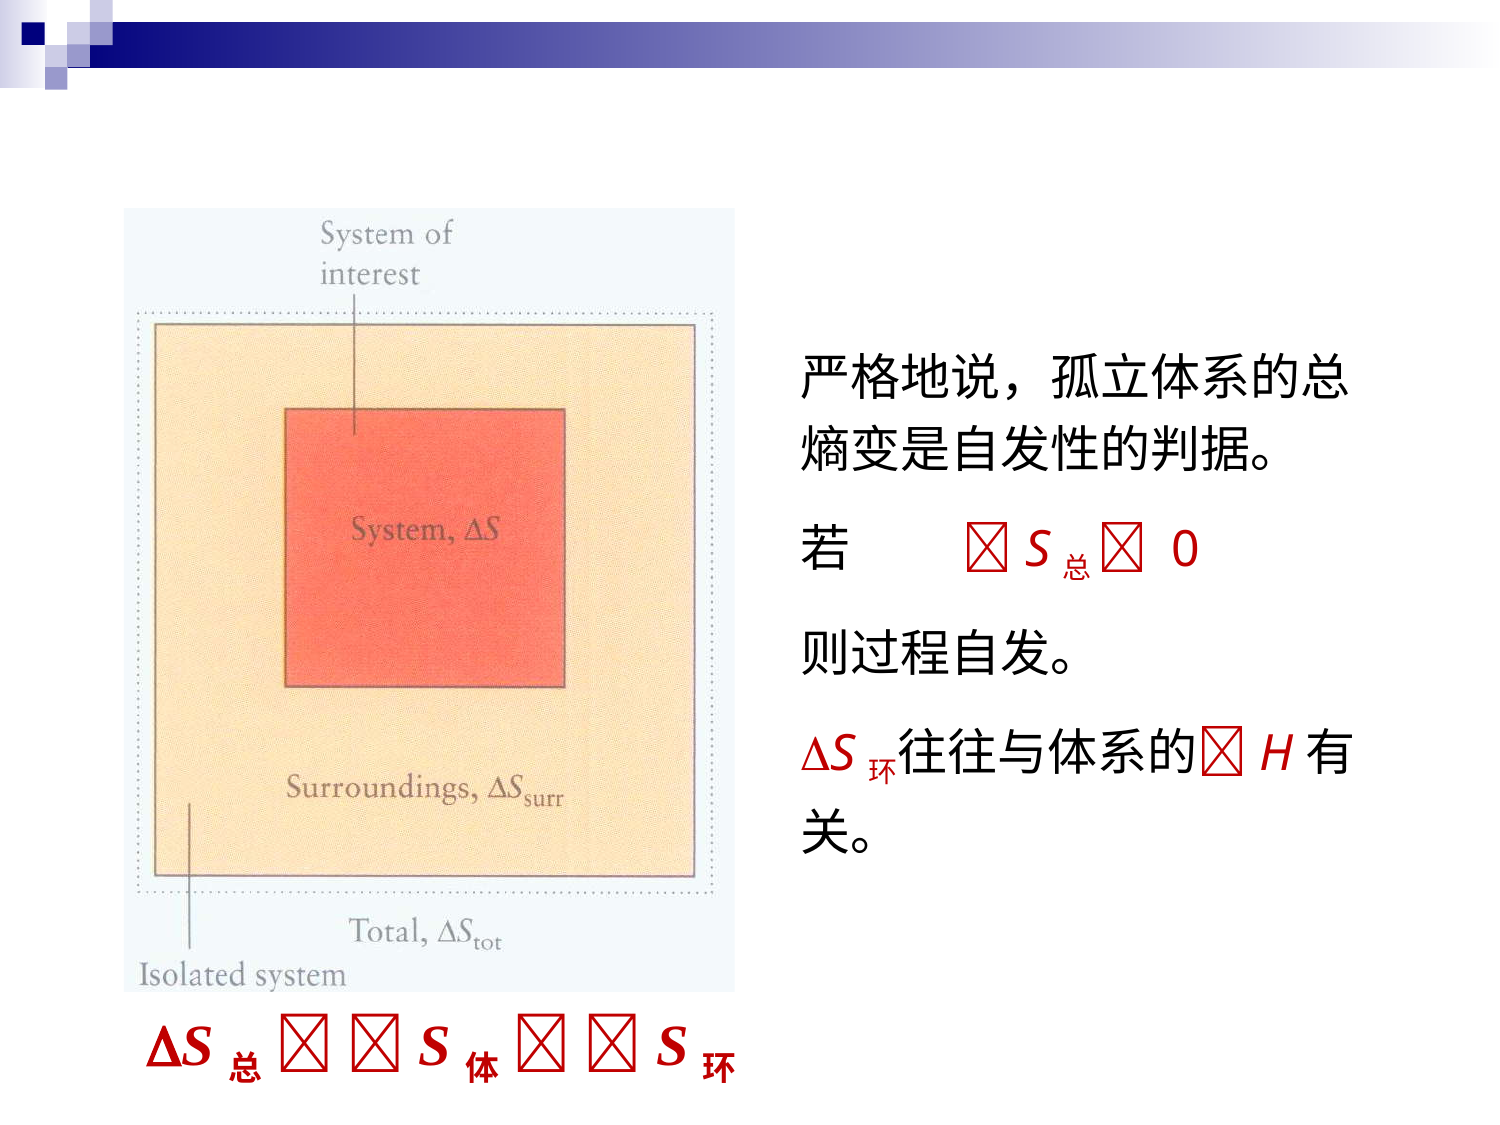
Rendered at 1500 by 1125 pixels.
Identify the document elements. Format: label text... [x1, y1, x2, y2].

text_box S总  S体  S环 [123, 999, 759, 1095]
text_box 严格地说，孤立体系的总熵变是自发性的判据。 若 S总  0 则过程自发。 S环往往与体系的H有关。 [785, 326, 1397, 868]
picture [123, 207, 735, 993]
